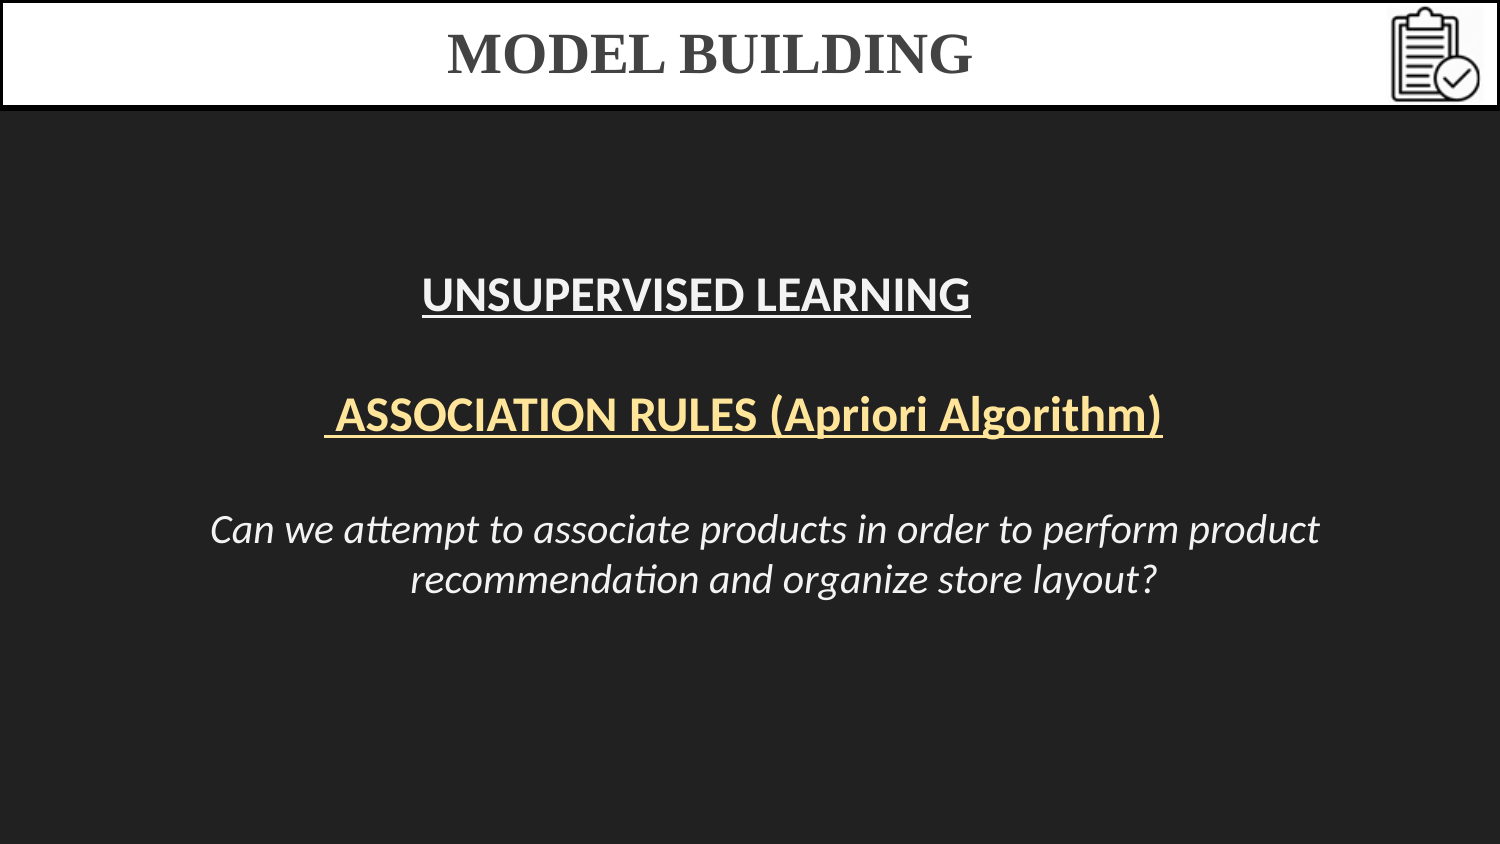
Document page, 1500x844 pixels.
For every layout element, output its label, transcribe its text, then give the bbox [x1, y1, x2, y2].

picture [1384, 3, 1486, 105]
title MODEL BUILDING [0, 0, 1500, 111]
text_box UNSUPERVISED LEARNING ASSOCIATION RULES (Apriori Algorithm) Can we attempt to associate products in order to perform product recommendation and organize store layout? [9, 126, 1486, 826]
